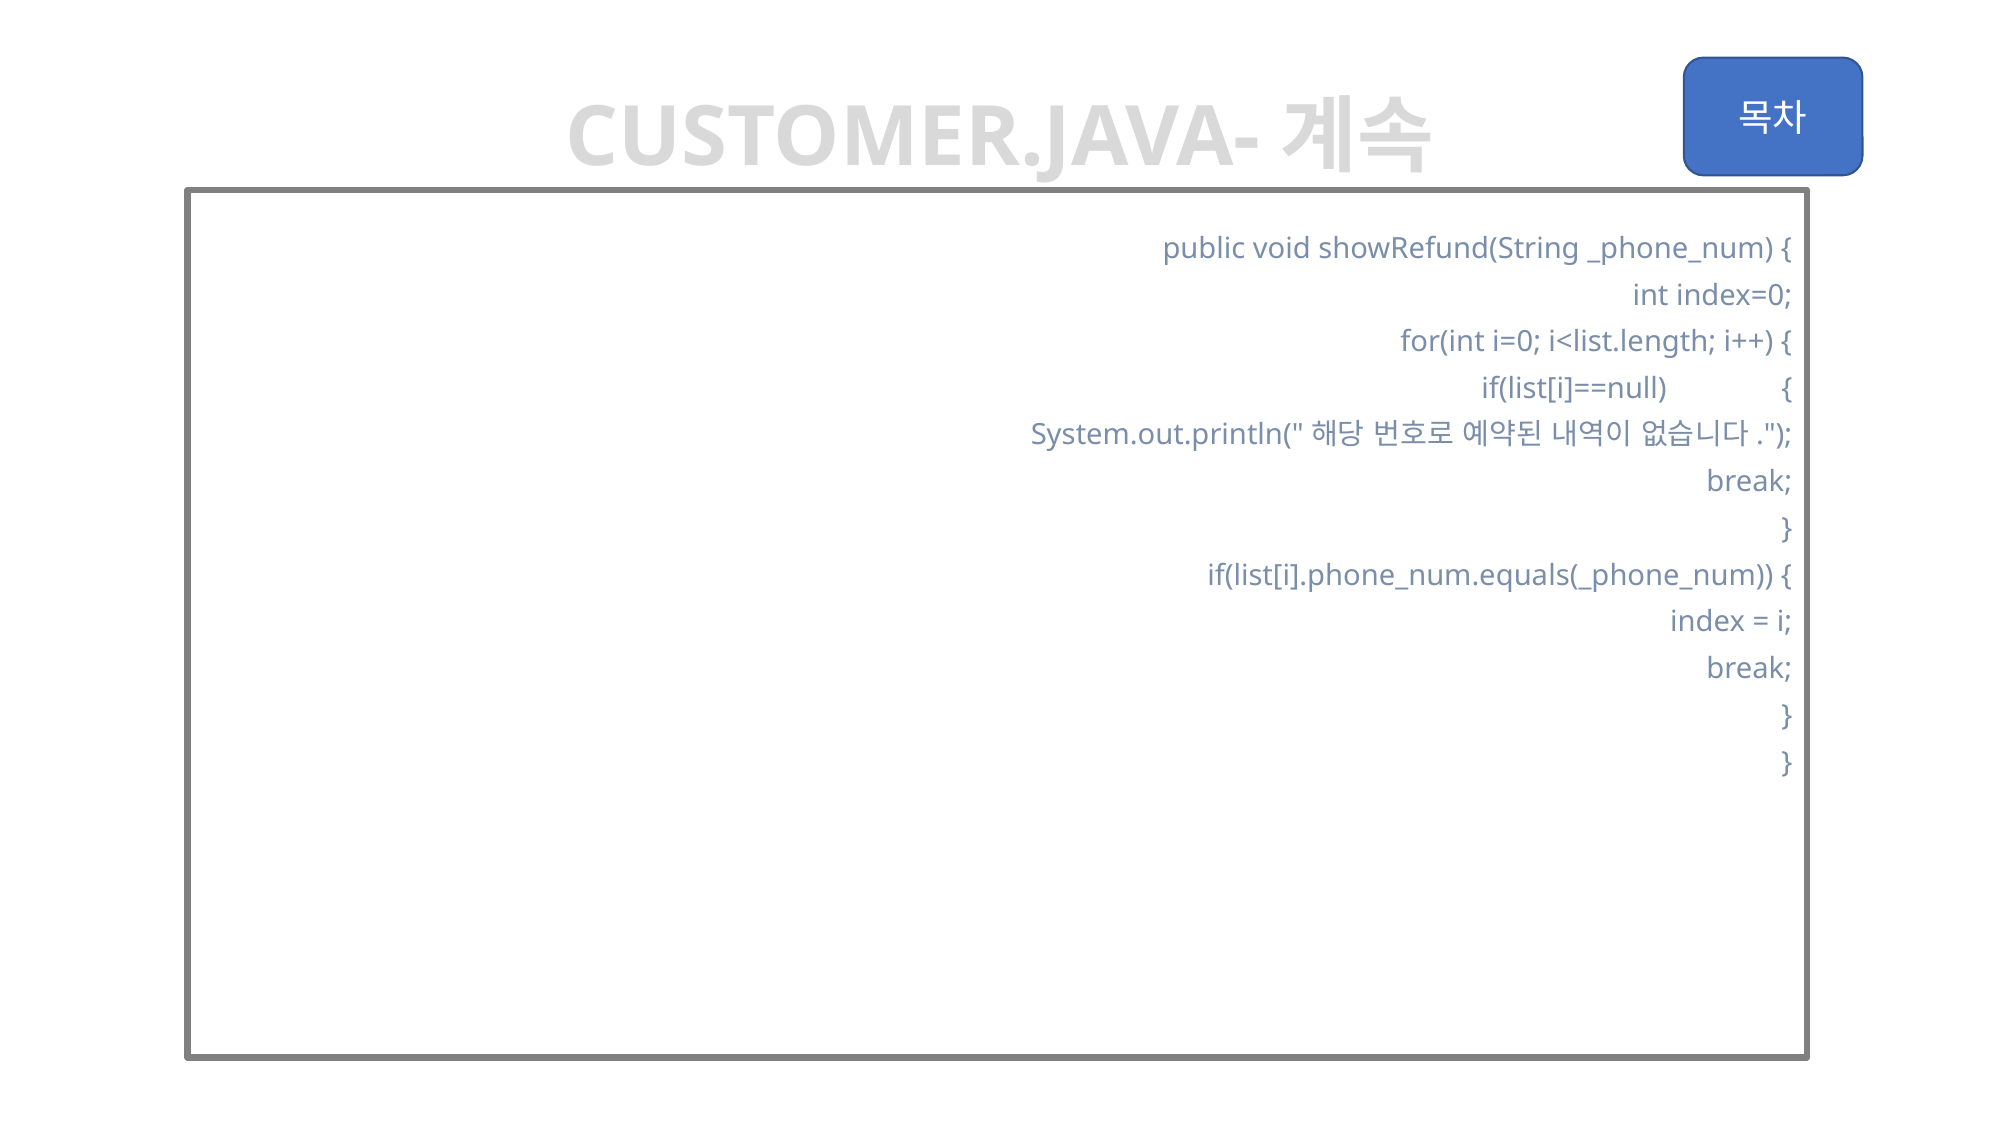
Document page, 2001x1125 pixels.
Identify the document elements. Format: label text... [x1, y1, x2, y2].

title Customer.java-계속 [186, 62, 1813, 190]
list public void showRefund(String _phone_num) { int index=0; for(int i=0; i<list.length; i++) { if(list[i]==null) { System.out.println("해당 번호로 예약된 내역이 없습니다."); break; } if(list[i].phone_num.equals(_phone_num)) { index = i; break; } } [187, 189, 1808, 1058]
